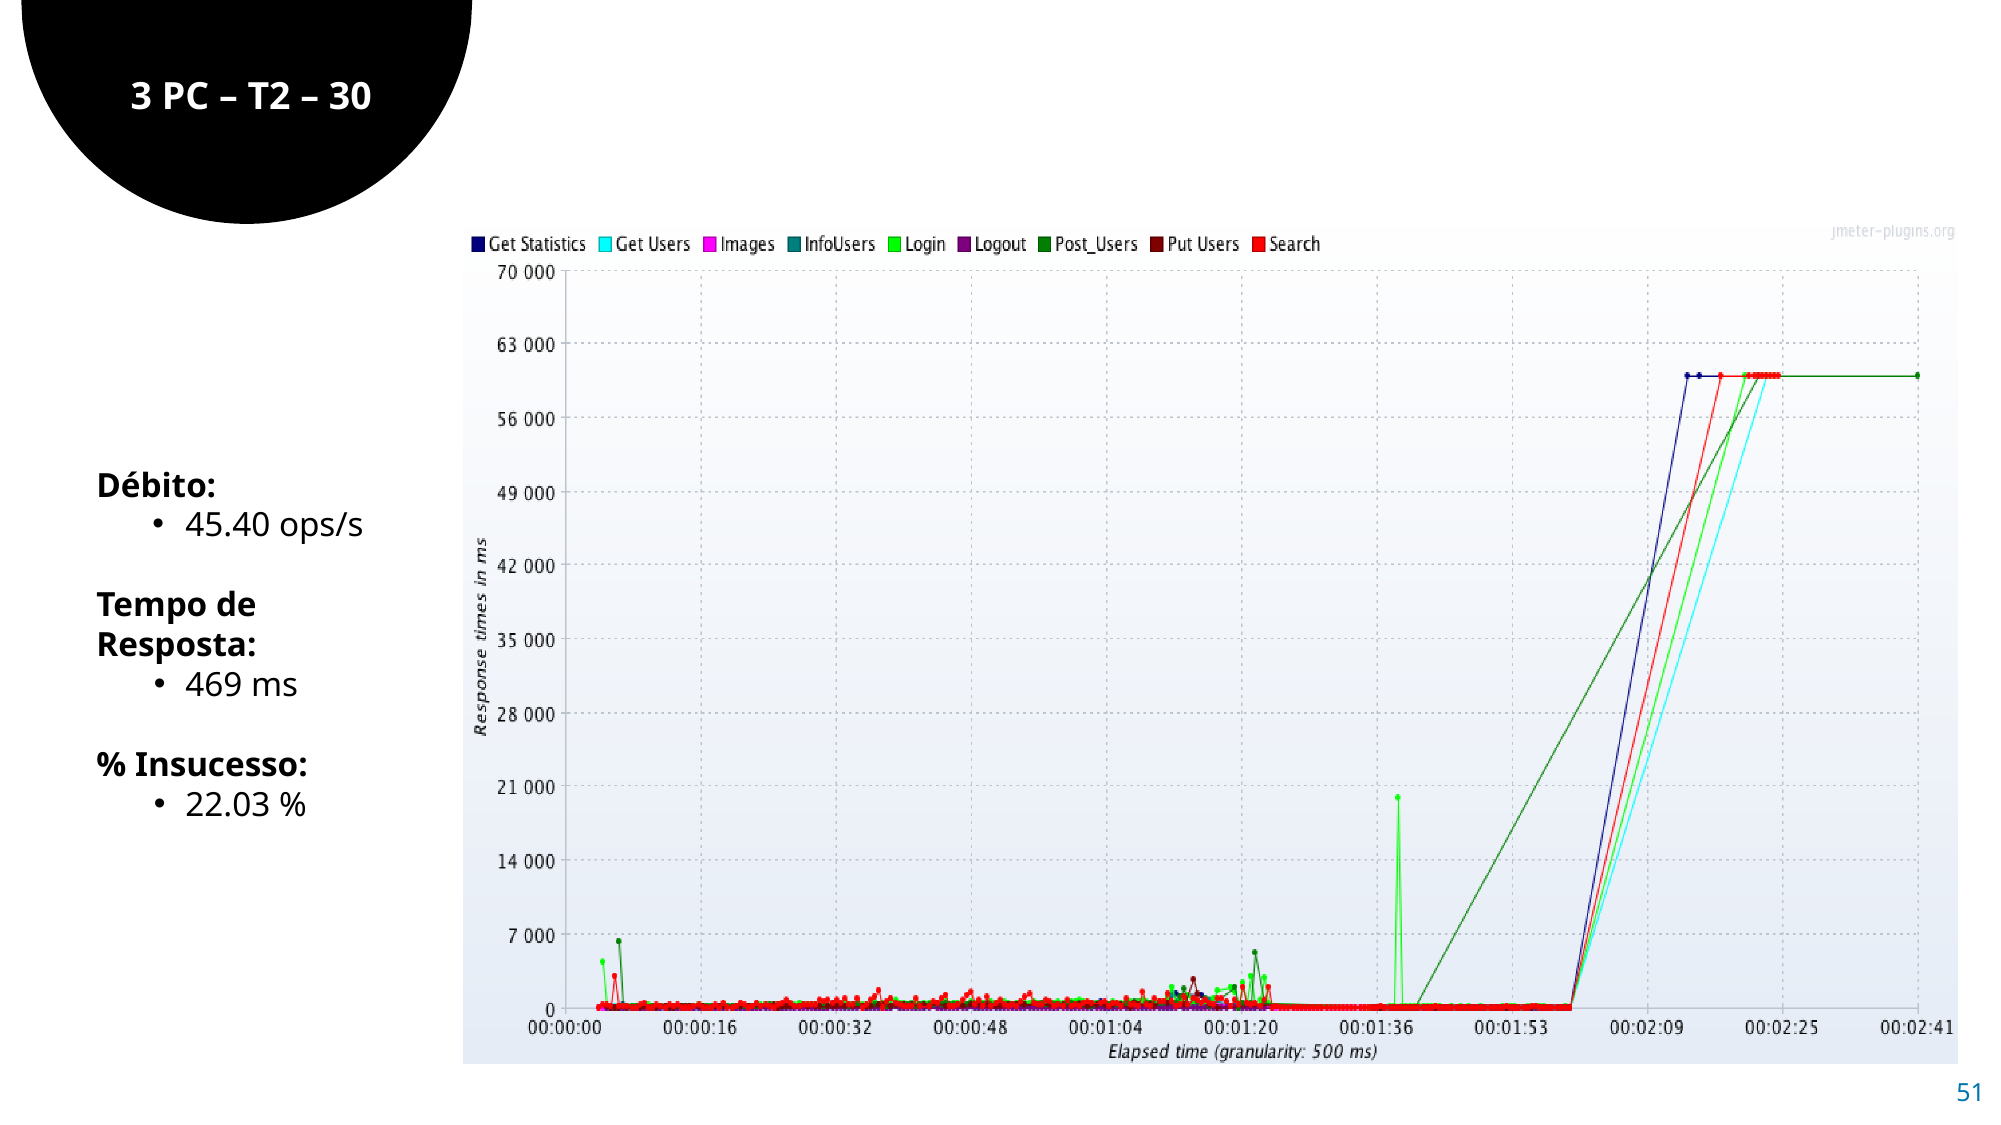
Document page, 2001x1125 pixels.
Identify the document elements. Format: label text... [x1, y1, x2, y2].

picture [463, 225, 1958, 1064]
text_box 3 PC – T2 – 30 [115, 64, 387, 125]
slide_number 51 [1914, 1063, 2000, 1124]
text_box Débito: 45.40 ops/s Tempo de Resposta: 469 ms % Insucesso: 22.03 % [81, 456, 432, 831]
